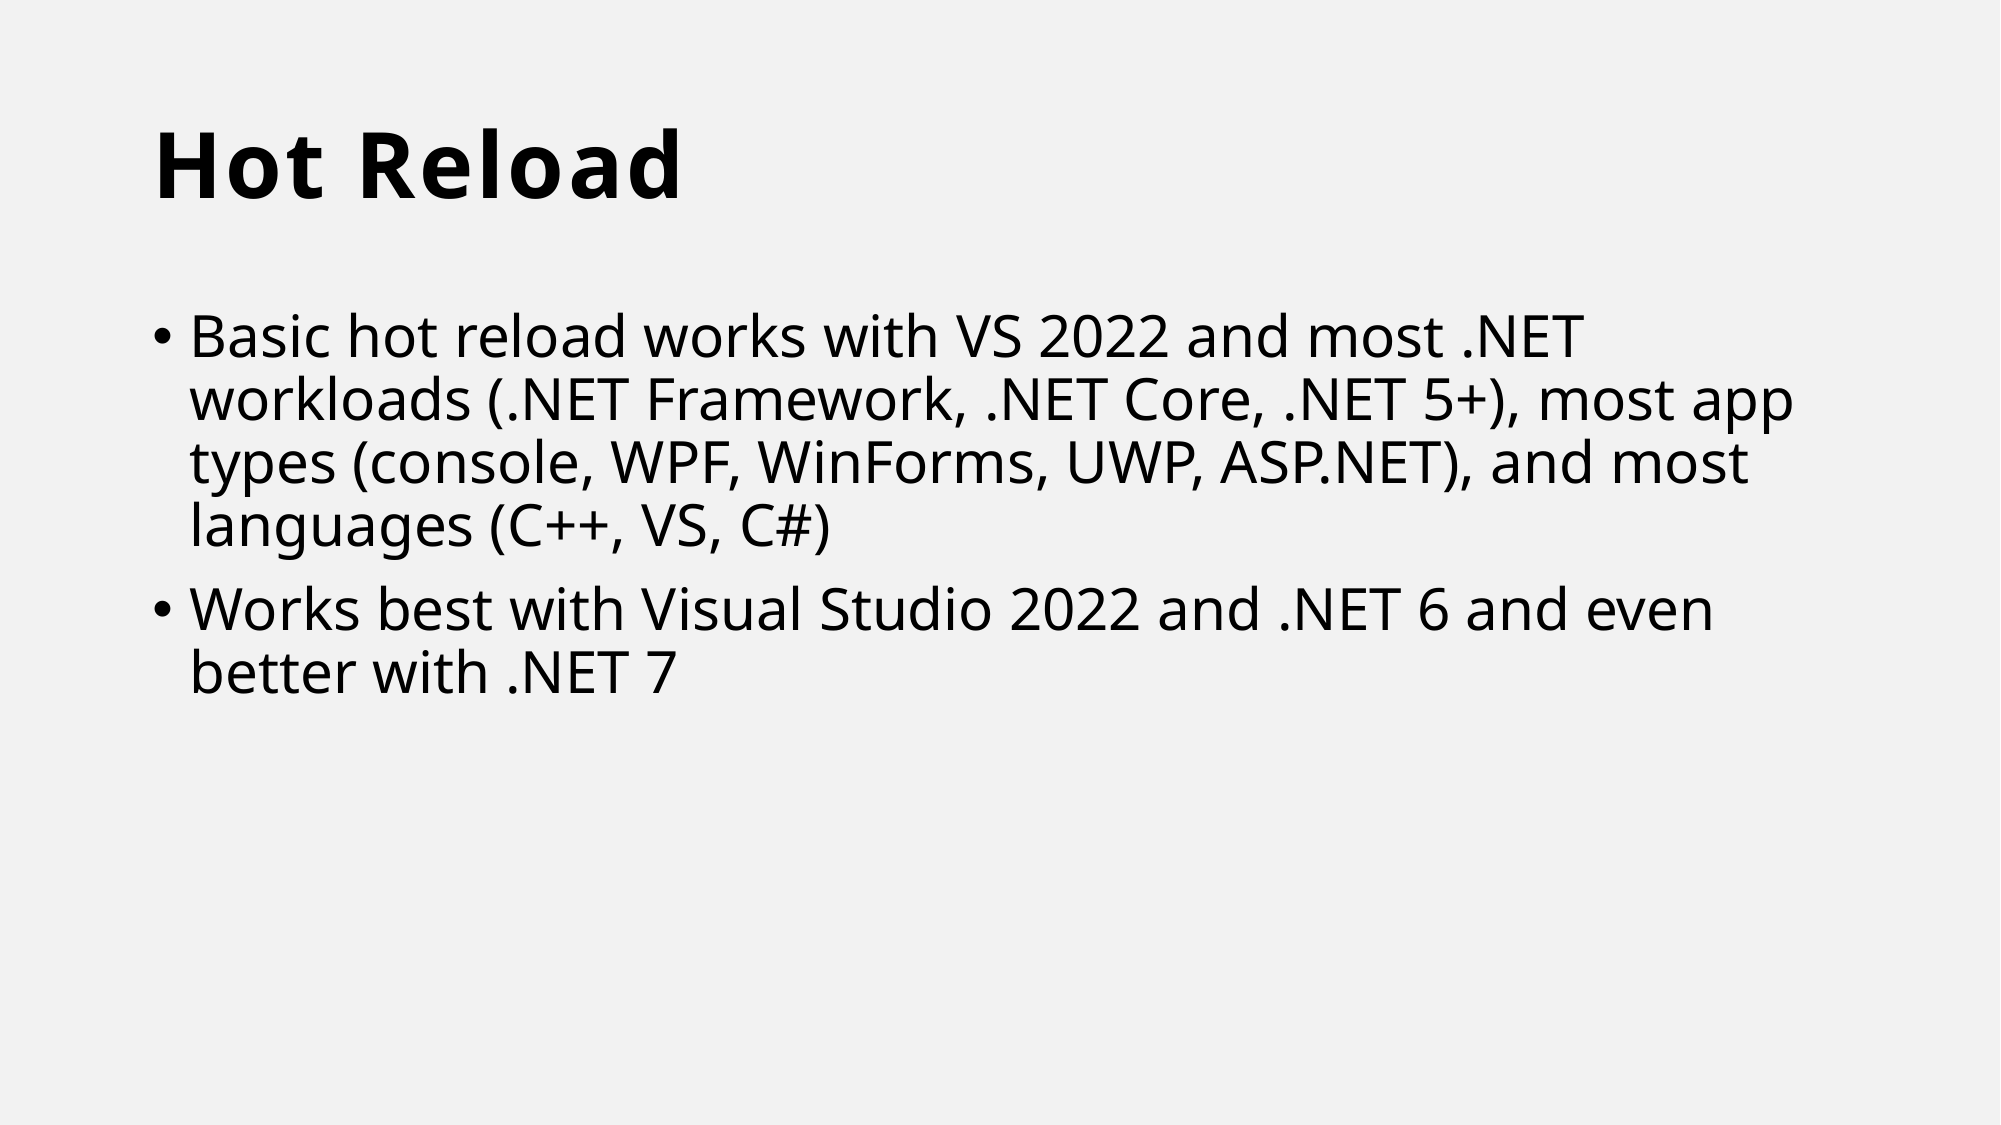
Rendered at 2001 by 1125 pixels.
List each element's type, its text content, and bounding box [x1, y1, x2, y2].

title Hot Reload [137, 59, 1863, 278]
list Basic hot reload works with VS 2022 and most .NET workloads (.NET Framework, .NET Core, .NET 5+), most app types (console, WPF, WinForms, UWP, ASP.NET), and most languages (C++, VS, C#) Works best with Visual Studio 2022 and .NET 6 and even better with .NET 7 [137, 299, 1863, 1014]
